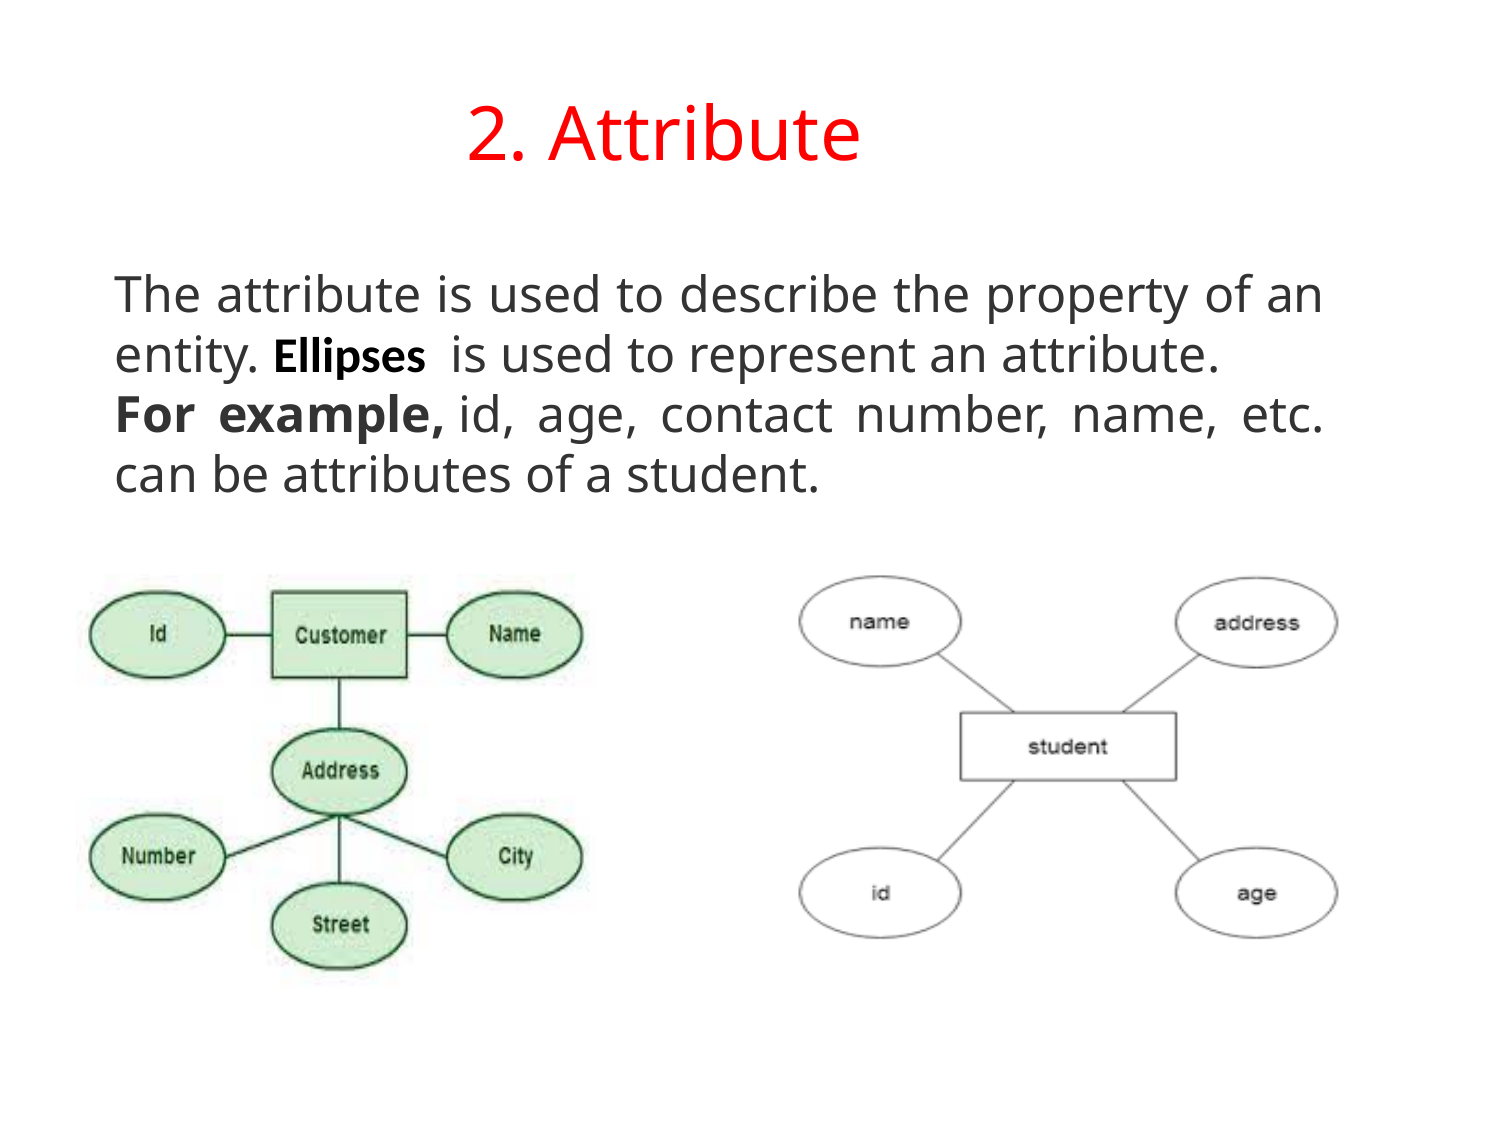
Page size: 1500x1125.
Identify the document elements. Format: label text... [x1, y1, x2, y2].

picture [76, 574, 597, 988]
text_box The attribute is used to describe the property of an entity. Ellipses is used to represent an attribute. For example, id, age, contact number, name, etc. can be attributes of a student. [100, 255, 1341, 601]
picture [797, 574, 1341, 941]
text_box 2. Attribute [289, 78, 1040, 183]
